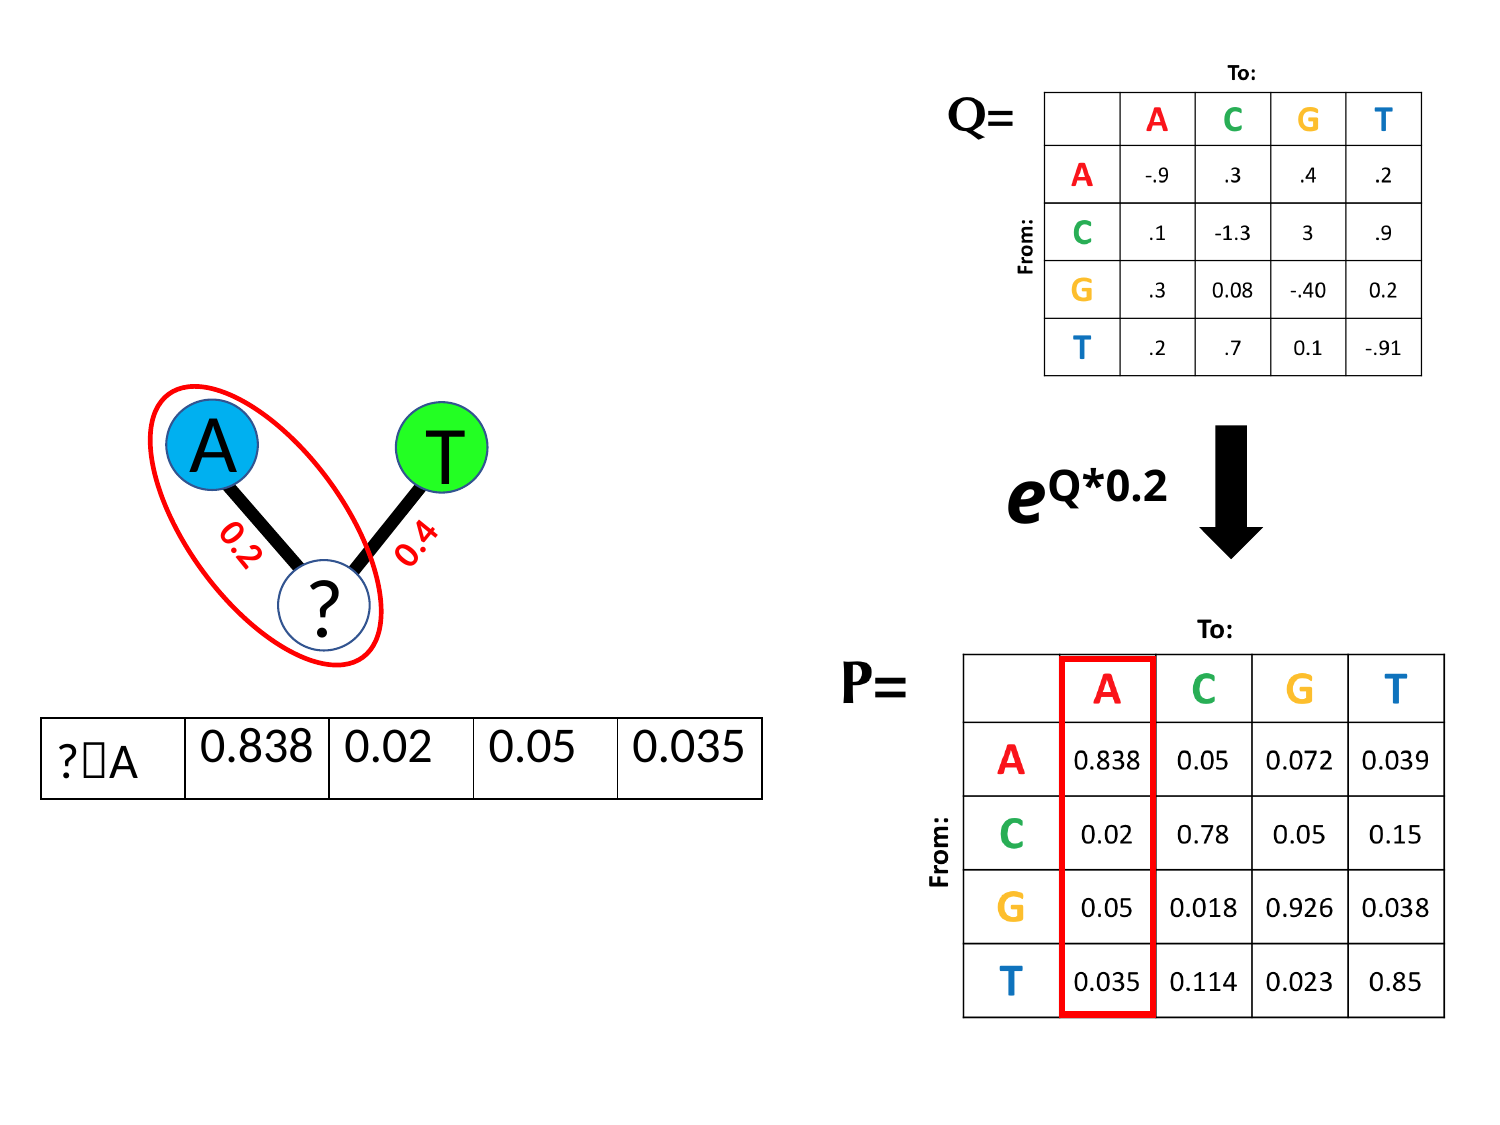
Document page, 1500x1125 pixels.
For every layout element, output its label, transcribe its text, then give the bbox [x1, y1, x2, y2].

table_header 0.05 [474, 719, 617, 798]
text_box [149, 395, 166, 510]
table_header 0.02 [330, 719, 473, 798]
picture [820, 607, 1462, 1039]
text_box [1199, 425, 1264, 560]
picture [930, 47, 1447, 400]
text_box eQ*0.2 [990, 441, 1183, 546]
table_header 0.035 [618, 719, 761, 798]
table_header ?A [42, 719, 184, 798]
text_box [315, 663, 355, 667]
table_header 0.838 [186, 719, 328, 798]
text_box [166, 382, 488, 663]
